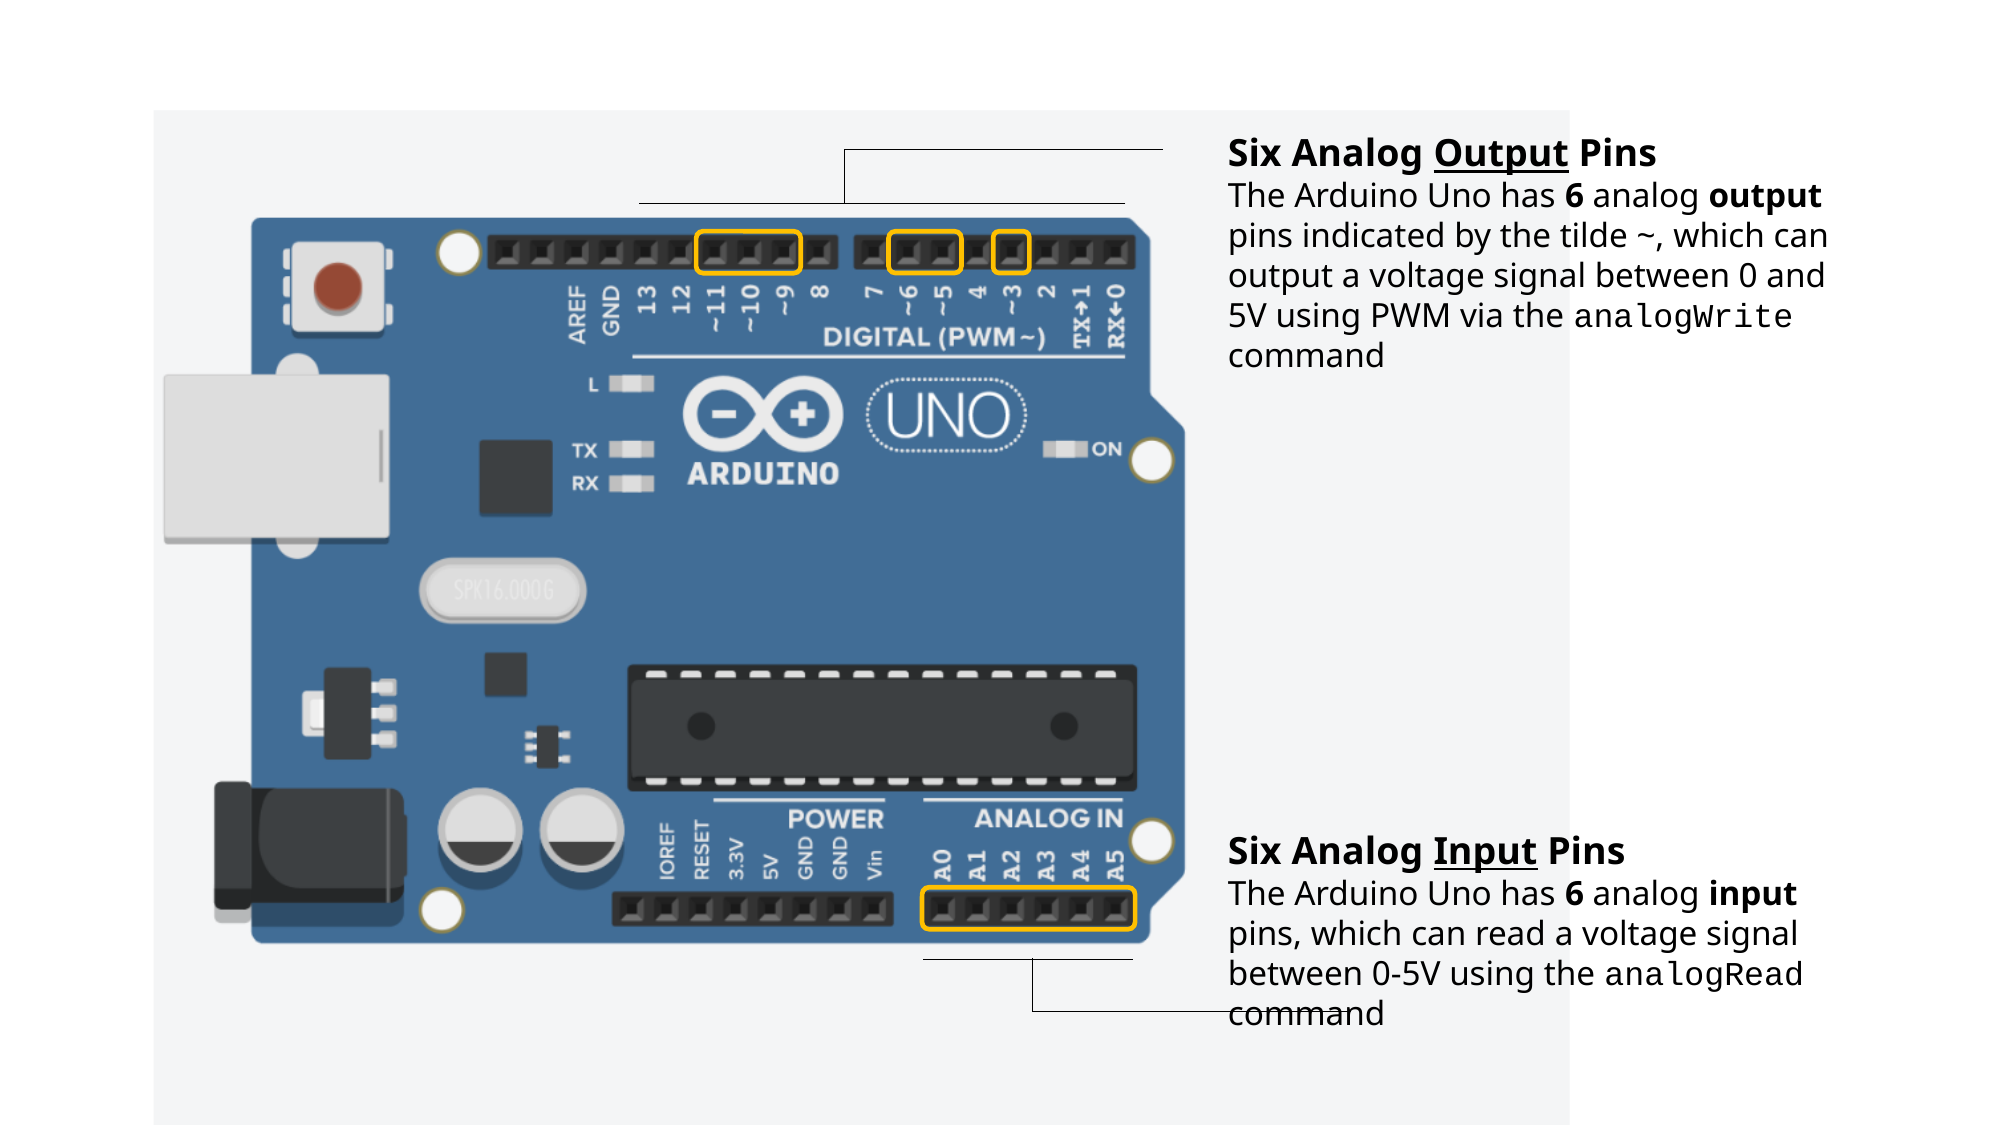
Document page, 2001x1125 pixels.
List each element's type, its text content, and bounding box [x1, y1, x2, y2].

picture [153, 109, 1570, 1125]
text_box Six Analog Output Pins The Arduino Uno has 6 analog output pins indicated by the tilde ~, which can output a voltage signal between 0 and 5V using PWM via the analogWrite command [1570, 121, 1866, 382]
text_box Six Analog Input Pins The Arduino Uno has 6 analog input pins, which can read a voltage signal between 0-5V using the analogRead command [1570, 819, 1866, 1040]
